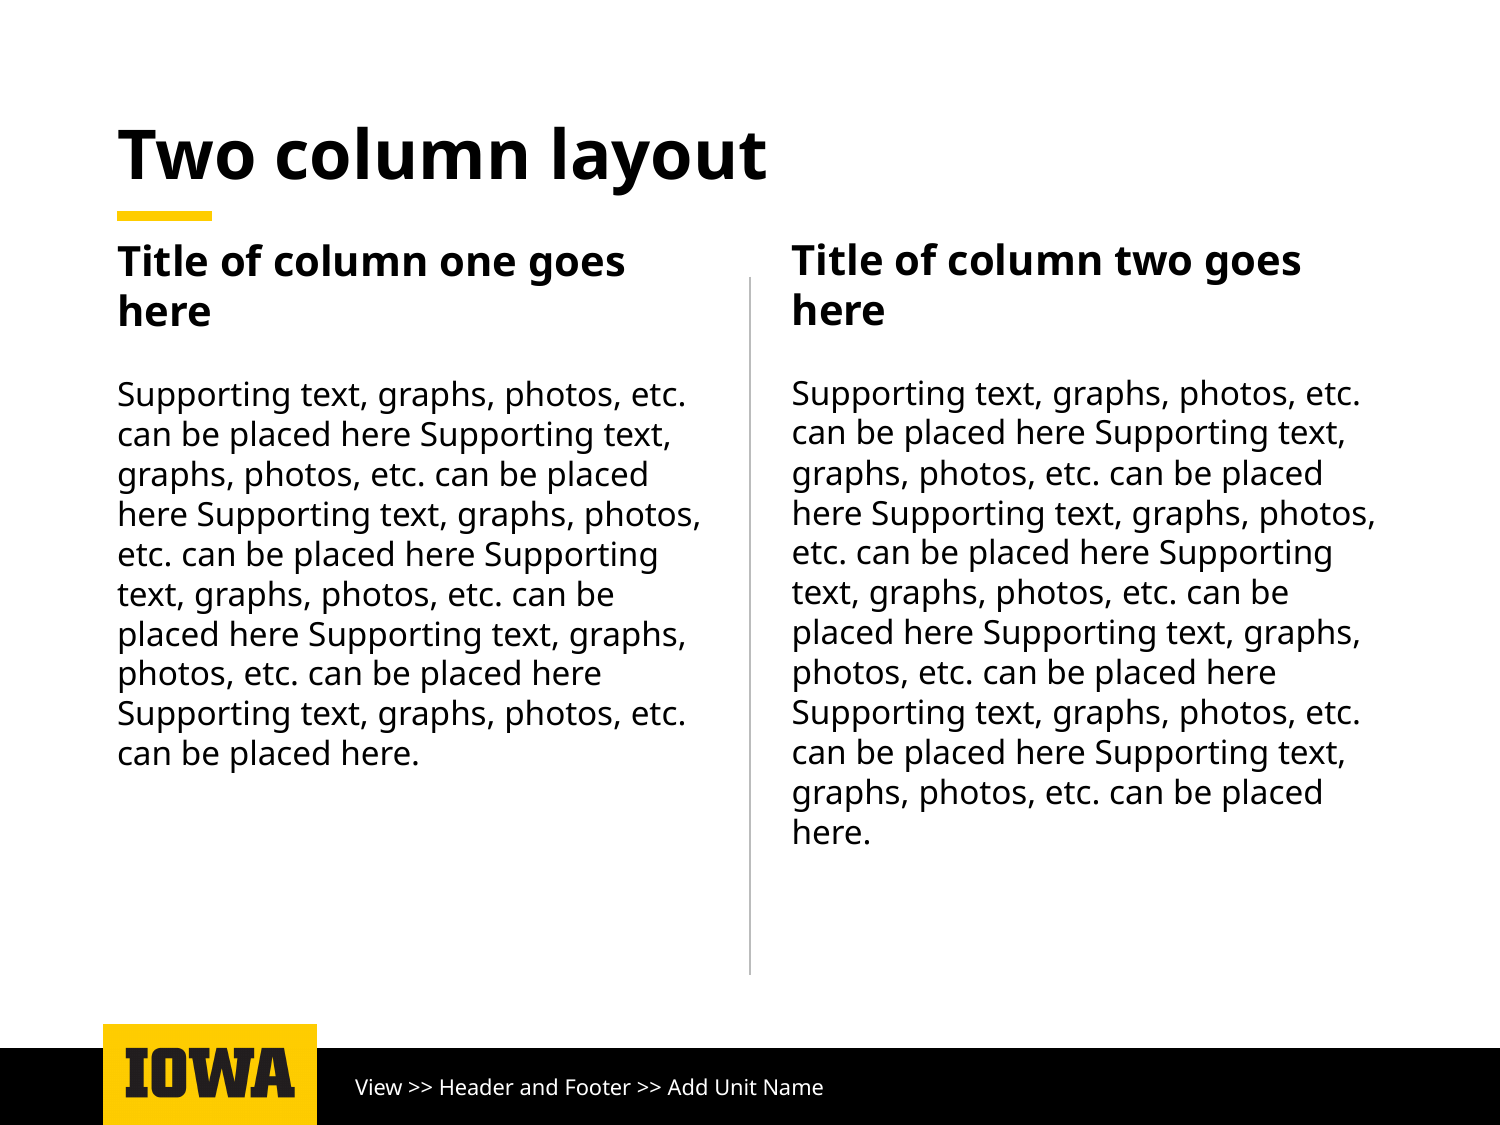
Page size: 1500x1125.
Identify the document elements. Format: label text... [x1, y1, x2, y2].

picture [103, 1024, 317, 1125]
list Title of column two goes here [791, 209, 1383, 334]
list Supporting text, graphs, photos, etc. can be placed here Supporting text, graphs, photos, etc. can be placed here Supporting text, graphs, photos, etc. can be placed here Supporting text, graphs, photos, etc. can be placed here Supporting text, graphs, photos, etc. can be placed here Supporting text, graphs, photos, etc. can be placed here. [117, 373, 708, 912]
title Two column layout [117, 86, 1383, 229]
list Title of column one goes here [117, 211, 708, 336]
list Supporting text, graphs, photos, etc. can be placed here Supporting text, graphs, photos, etc. can be placed here Supporting text, graphs, photos, etc. can be placed here Supporting text, graphs, photos, etc. can be placed here Supporting text, graphs, photos, etc. can be placed here Supporting text, graphs, photos, etc. can be placed here Supporting text, graphs, photos, etc. can be placed here. [791, 371, 1383, 910]
footer View >> Header and Footer >> Add Unit Name [340, 1056, 1409, 1117]
